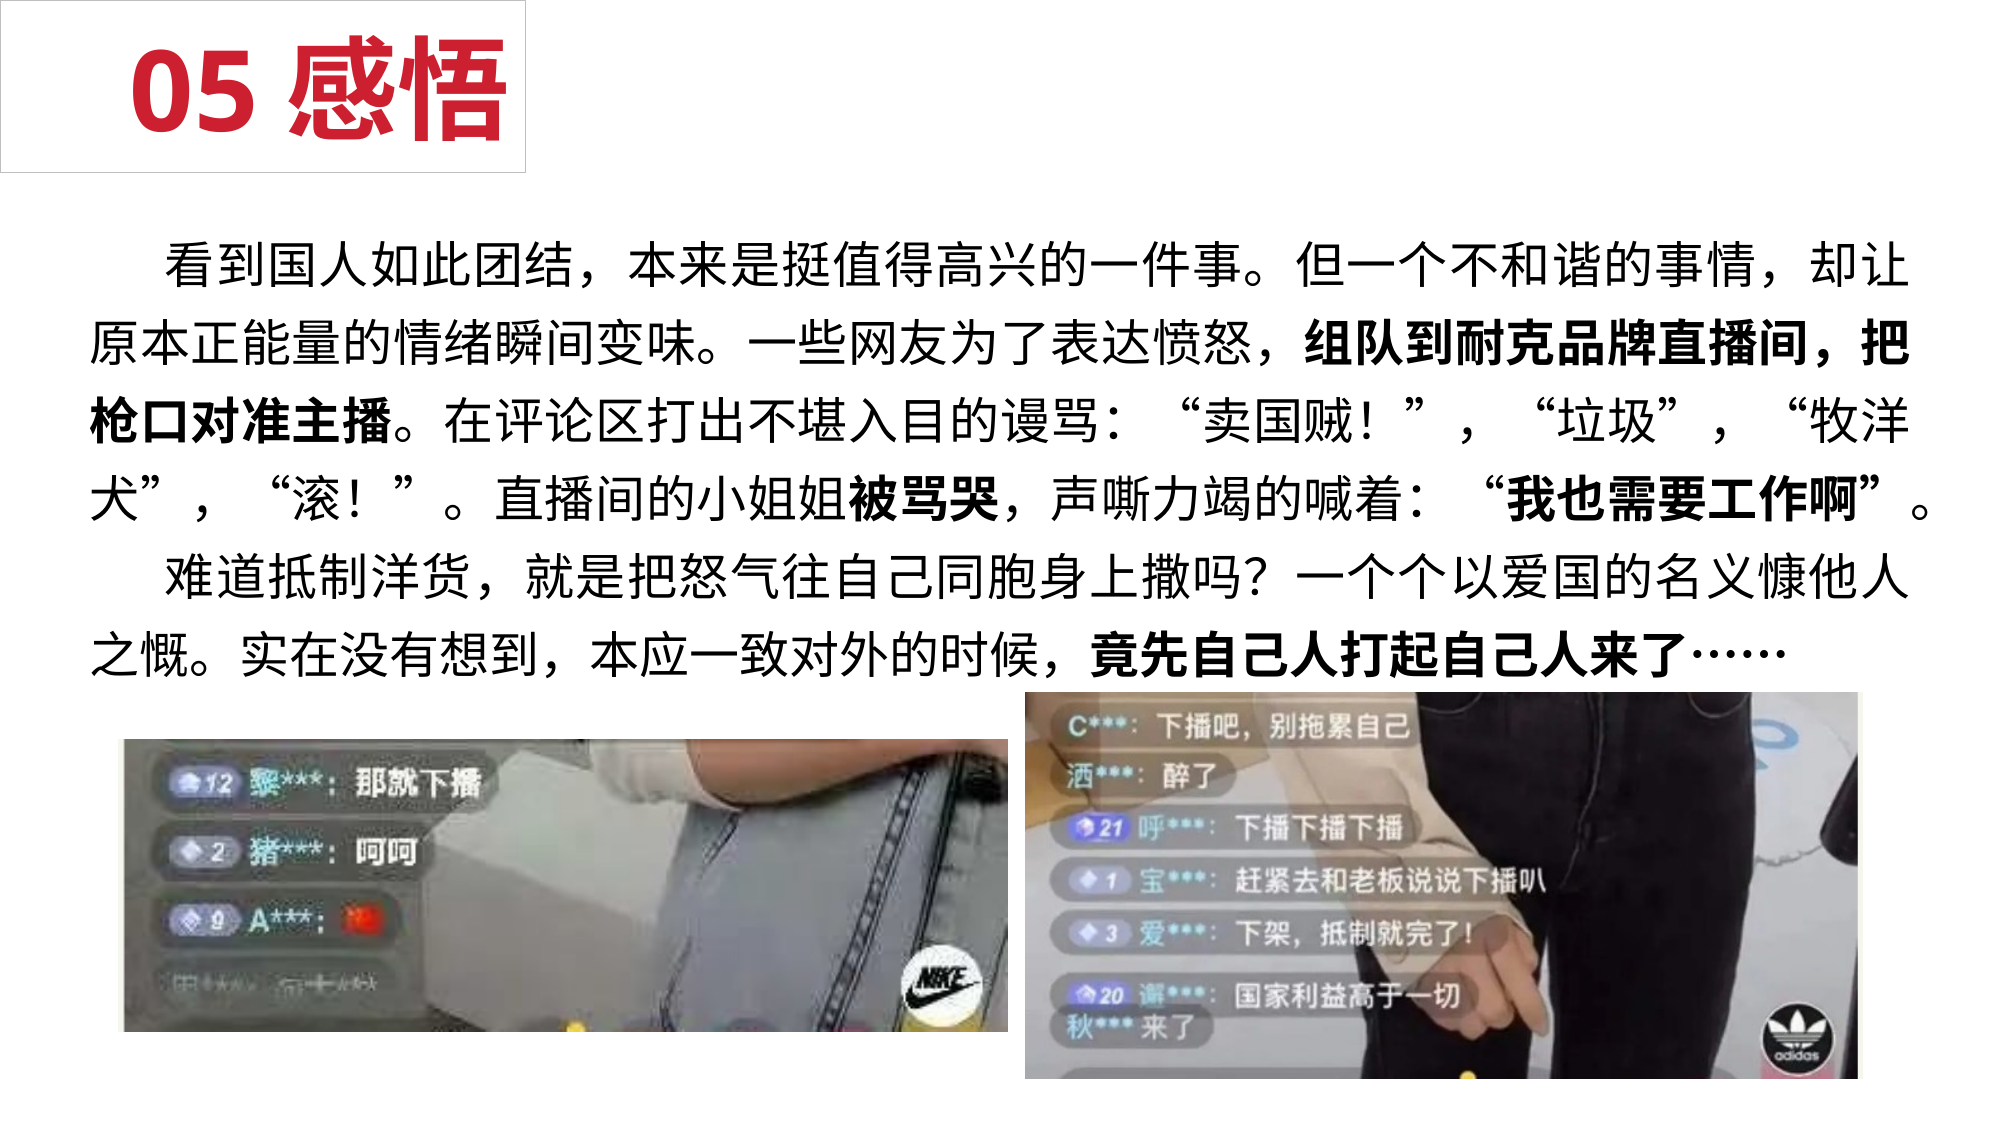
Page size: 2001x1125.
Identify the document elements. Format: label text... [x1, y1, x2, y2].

text_box 05感悟 [0, 0, 526, 173]
picture [118, 739, 1008, 1032]
text_box 看到国人如此团结，本来是挺值得高兴的一件事。但一个不和谐的事情，却让原本正能量的情绪瞬间变味。一些网友为了表达愤怒，组队到耐克品牌直播间，把枪口对准主播。在评论区打出不堪入目的谩骂：“卖国贼！”，“垃圾”，“牧洋犬”，“滚！”。直播间的小姐姐被骂哭，声嘶力竭的喊着：“我也需要工作啊”。 难道抵制洋货，就是把怒气往自己同胞身上撒吗？一个个以爱国的名义慷他人之慨。实在没有想到，本应一致对外的时候，竟先自己人打起自己人来了…… [74, 208, 1925, 691]
picture [1025, 692, 1863, 1079]
